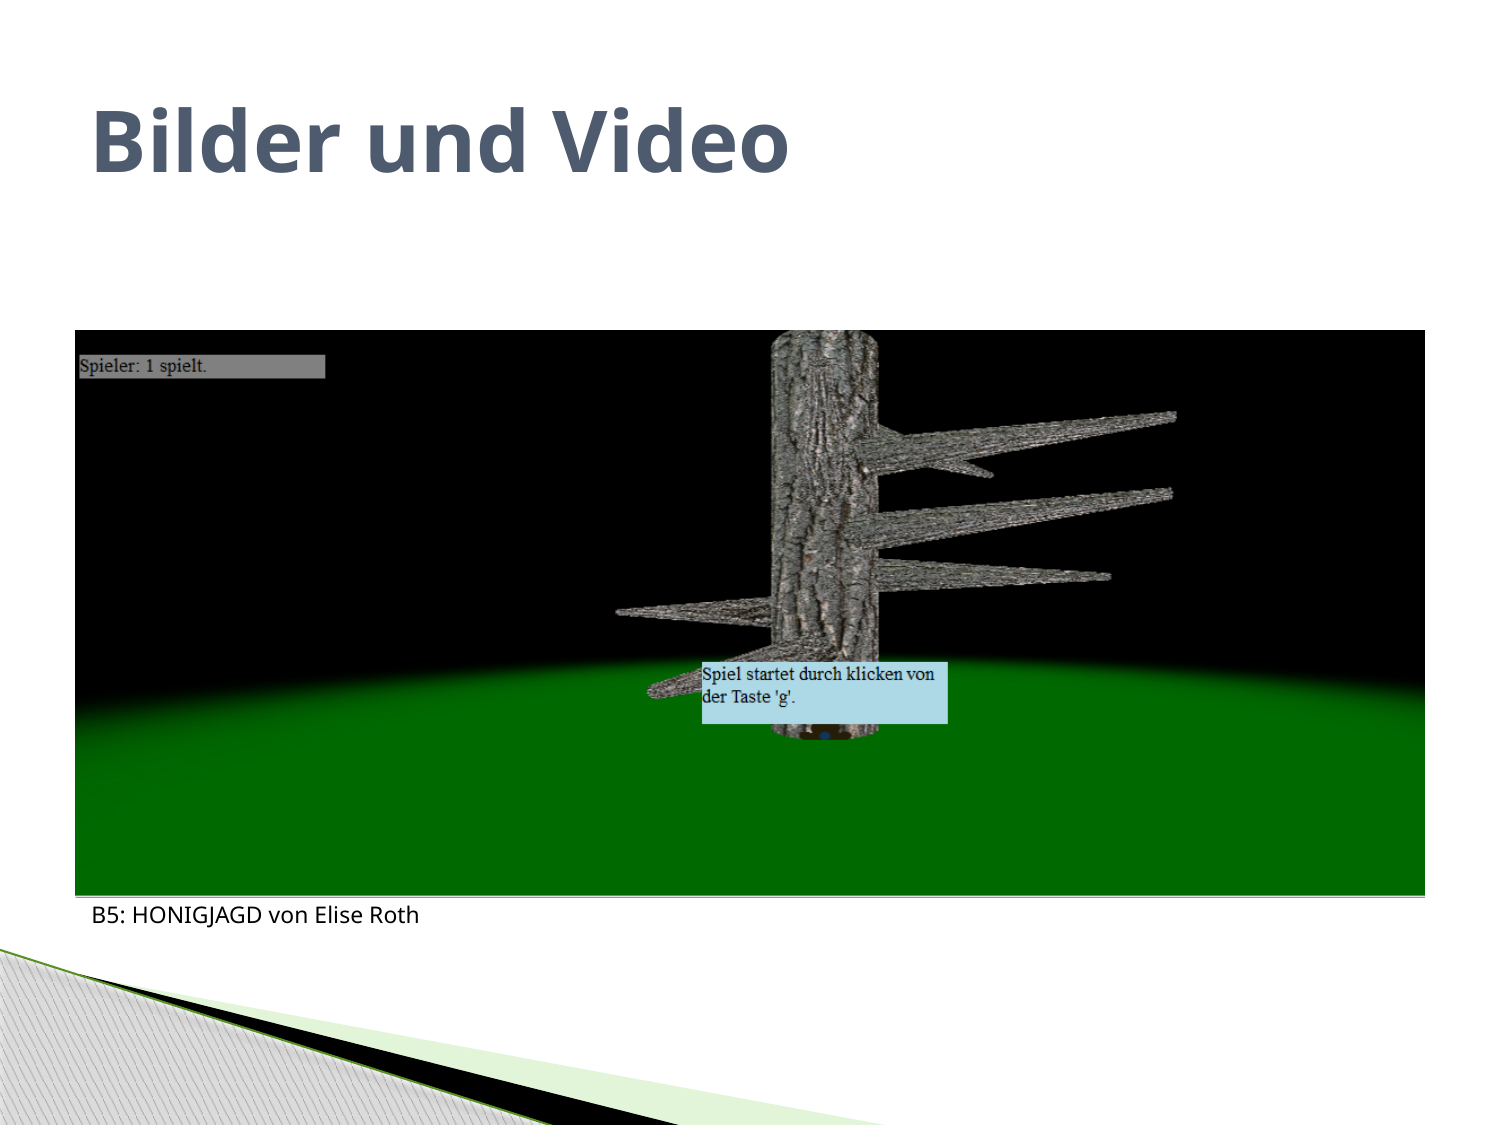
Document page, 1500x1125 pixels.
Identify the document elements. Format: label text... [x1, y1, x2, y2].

title Bilder und Video [75, 45, 1425, 233]
text_box B5: HONIGJAGD von Elise Roth [76, 911, 928, 936]
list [74, 330, 1426, 898]
